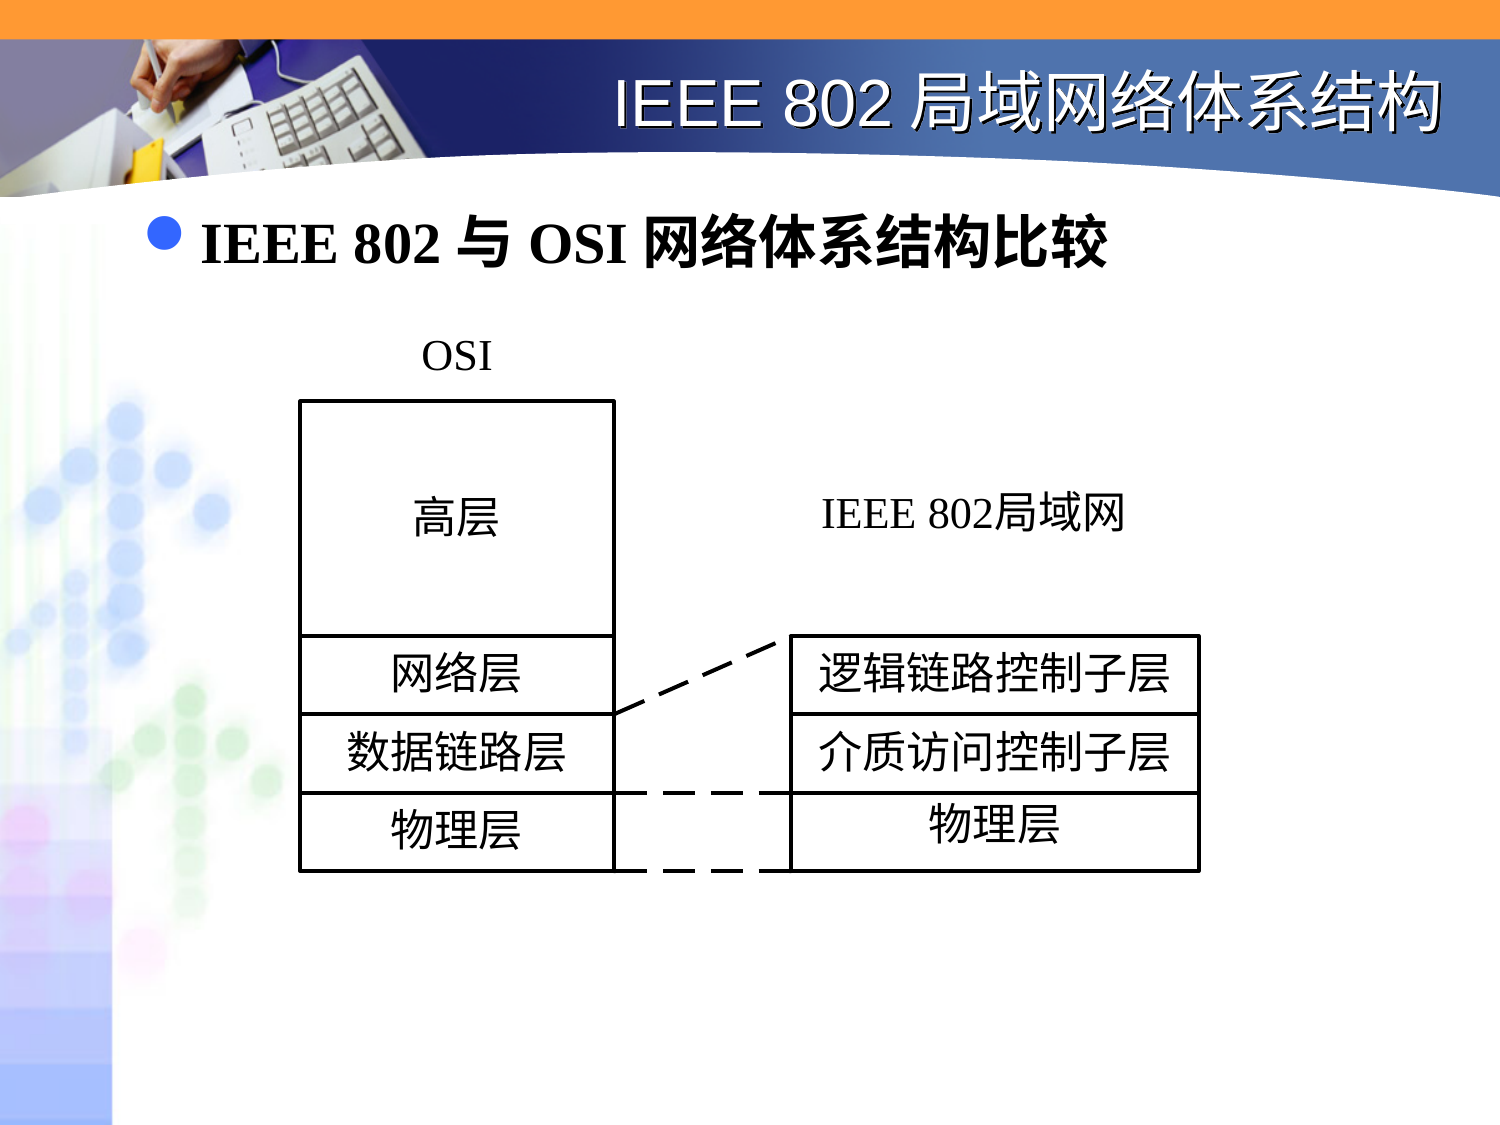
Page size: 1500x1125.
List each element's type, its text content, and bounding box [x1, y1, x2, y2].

list IEEE 802与OSI网络体系结构比较 [127, 198, 1367, 317]
picture [0, 225, 1500, 1125]
text_box IEEE 802局域网络体系结构 [123, 37, 1459, 162]
picture [1137, 40, 1500, 199]
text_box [159, 302, 1272, 882]
picture [0, 40, 324, 199]
